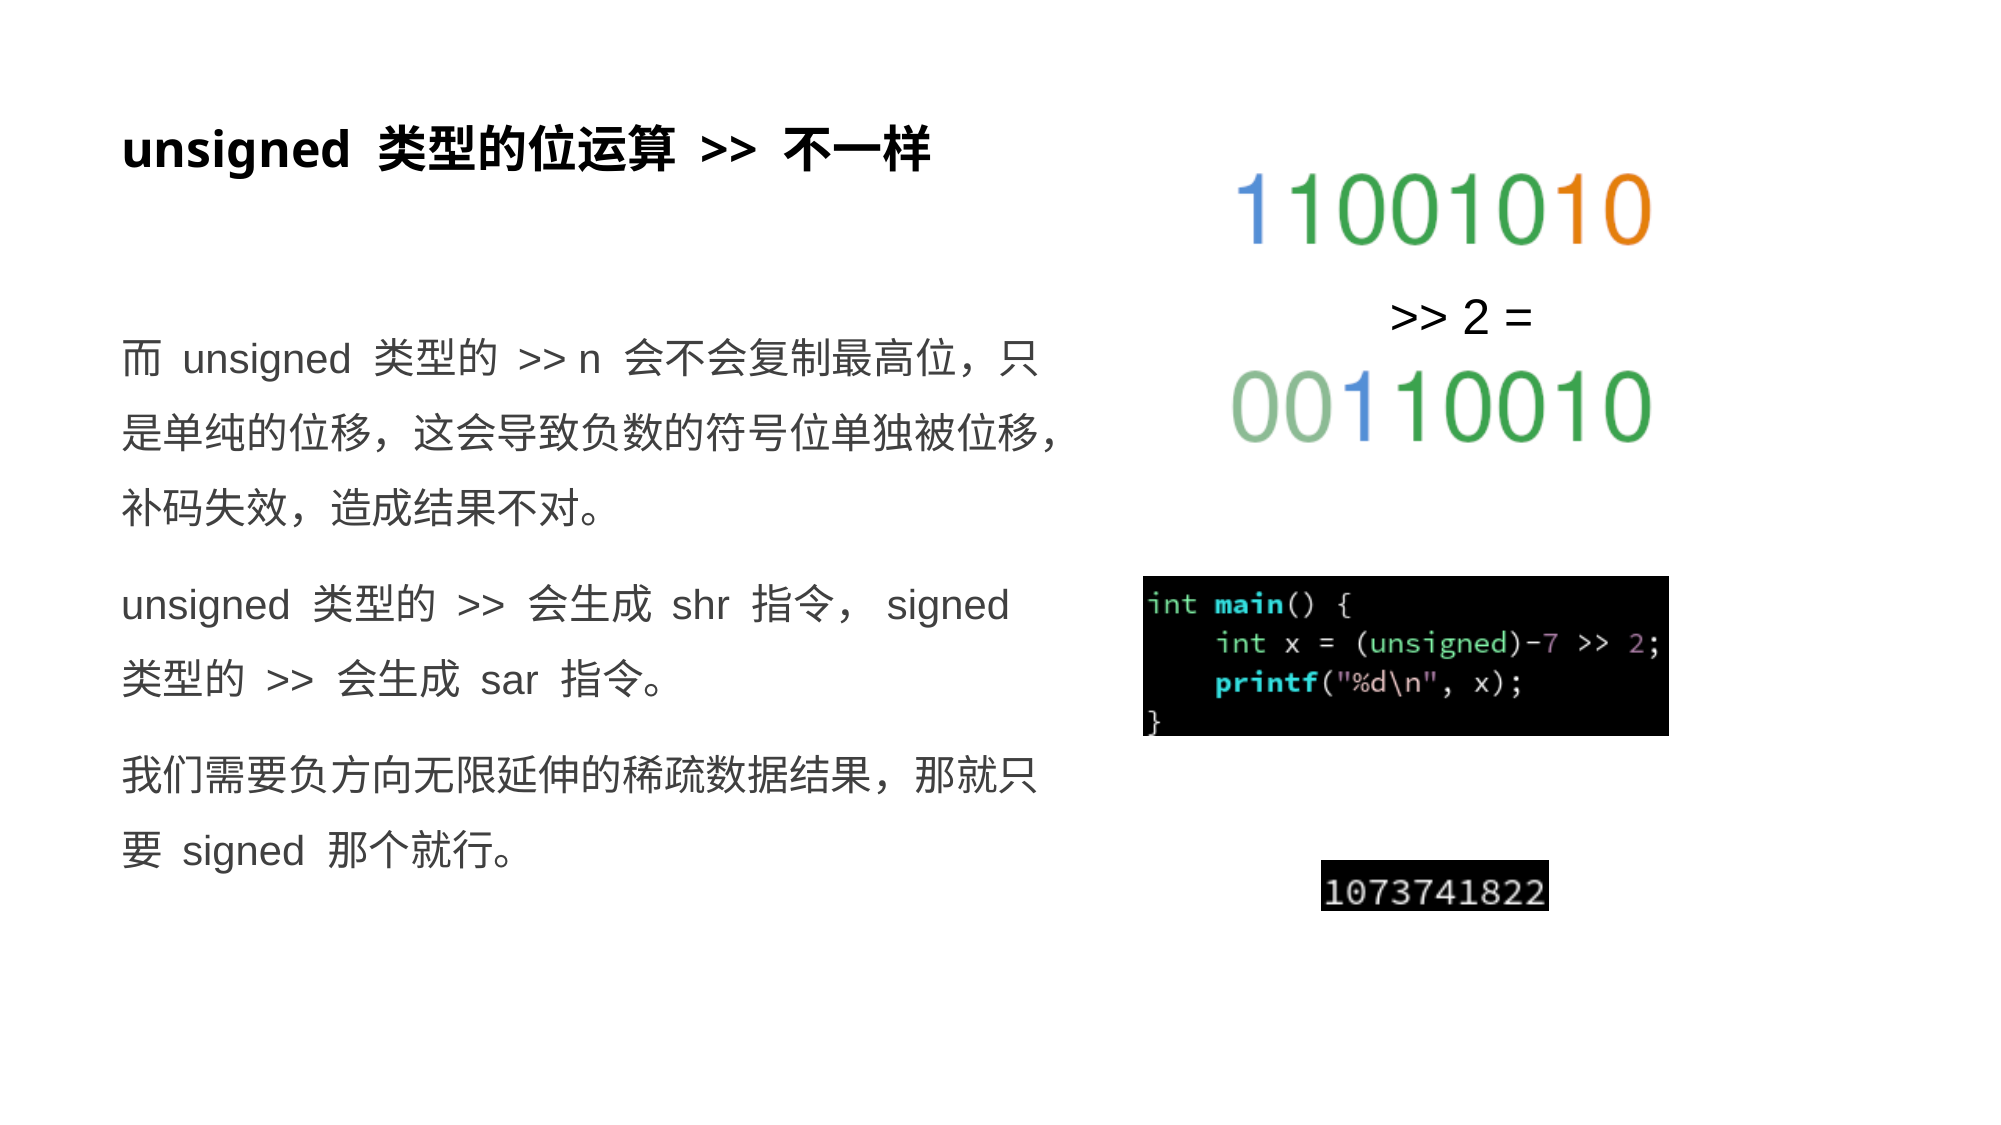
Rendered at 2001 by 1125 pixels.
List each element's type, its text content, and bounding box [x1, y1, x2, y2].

title unsigned 类型的位运算 >> 不一样 [106, 42, 1832, 260]
list 而 unsigned 类型的 >> n 会不会复制最高位，只是单纯的位移，这会导致负数的符号位单独被位移，补码失效，造成结果不对。 unsigned 类型的 >> 会生成 shr 指令，signed 类型的 >> 会生成 sar 指令。 我们需要负方向无限延伸的稀疏数据结果，那就只要 signed 那个就行。 [106, 299, 1058, 1014]
picture [1321, 860, 1549, 911]
picture [1196, 147, 1697, 482]
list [1143, 576, 1669, 737]
